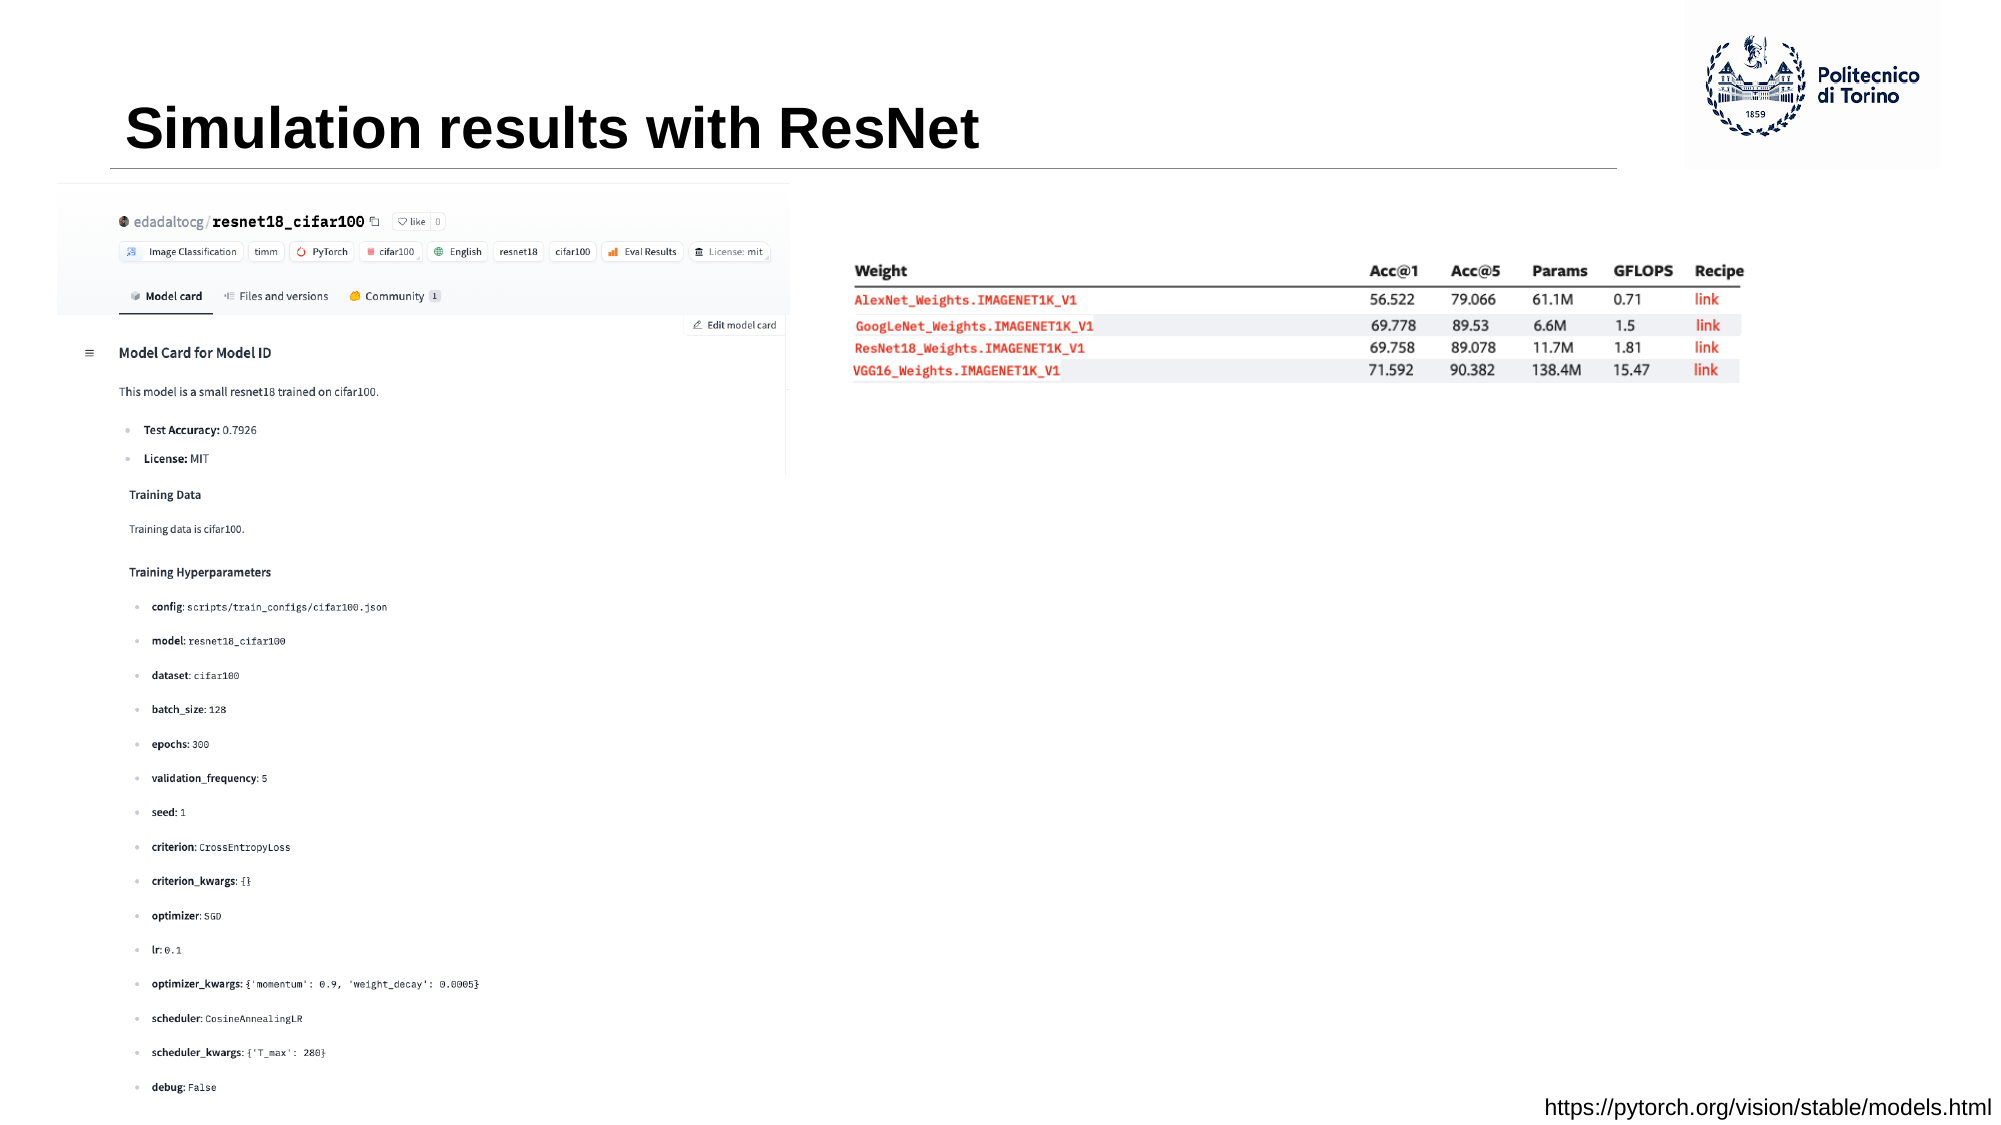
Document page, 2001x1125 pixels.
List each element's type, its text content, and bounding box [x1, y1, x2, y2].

picture [57, 180, 790, 1107]
text_box https://pytorch.org/vision/stable/models.html [1529, 1085, 2000, 1125]
picture [1617, 0, 2000, 169]
picture [830, 252, 1777, 383]
title Simulation results with ResNet [109, 0, 1617, 169]
